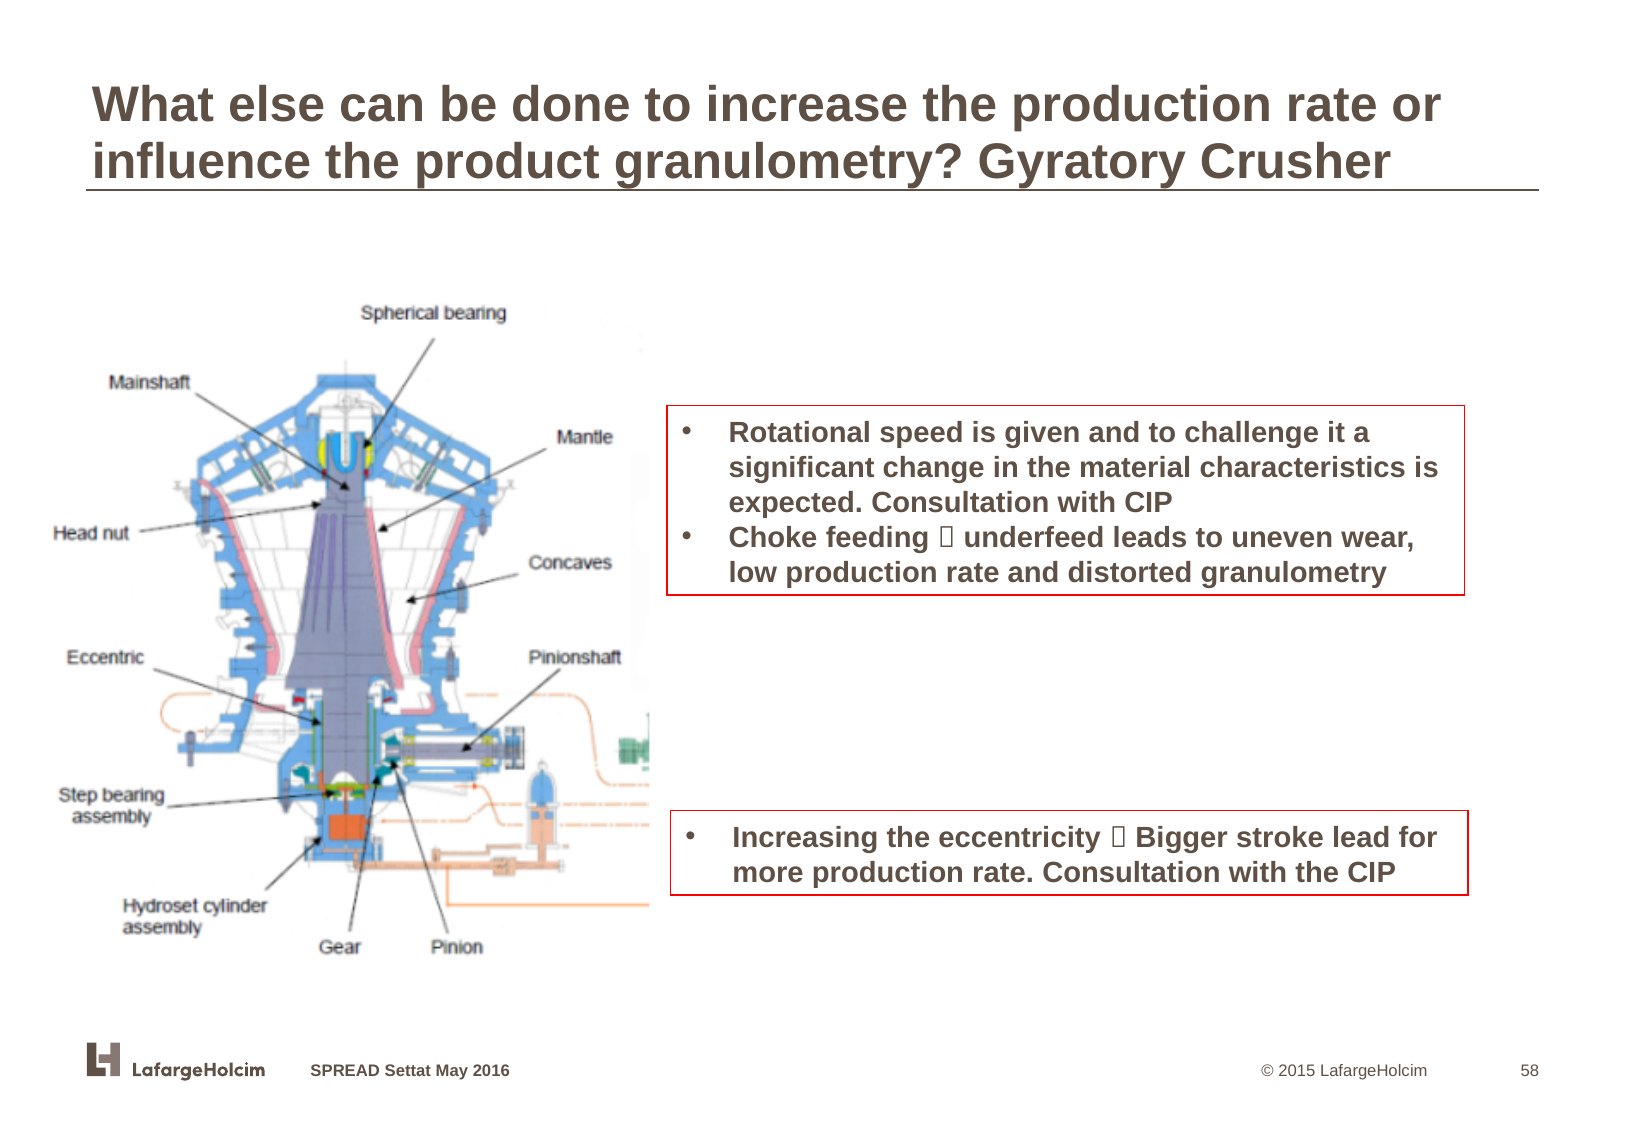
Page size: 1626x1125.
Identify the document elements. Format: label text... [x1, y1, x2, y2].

text_box What else can be done to increase the production rate or influence the product granulometry? Gyratory Crusher [91, 61, 1532, 191]
slide_number 58 [1467, 1052, 1540, 1080]
footer SPREAD Settat May 2016 [310, 1052, 831, 1080]
text_box Increasing the eccentricity  Bigger stroke lead for more production rate. Consultation with the CIP [670, 810, 1469, 896]
text_box Rotational speed is given and to challenge it a significant change in the material characteristics is expected. Consultation with CIP Choke feeding  underfeed leads to uneven wear, low production rate and distorted granulometry [666, 405, 1465, 596]
picture [44, 300, 650, 966]
